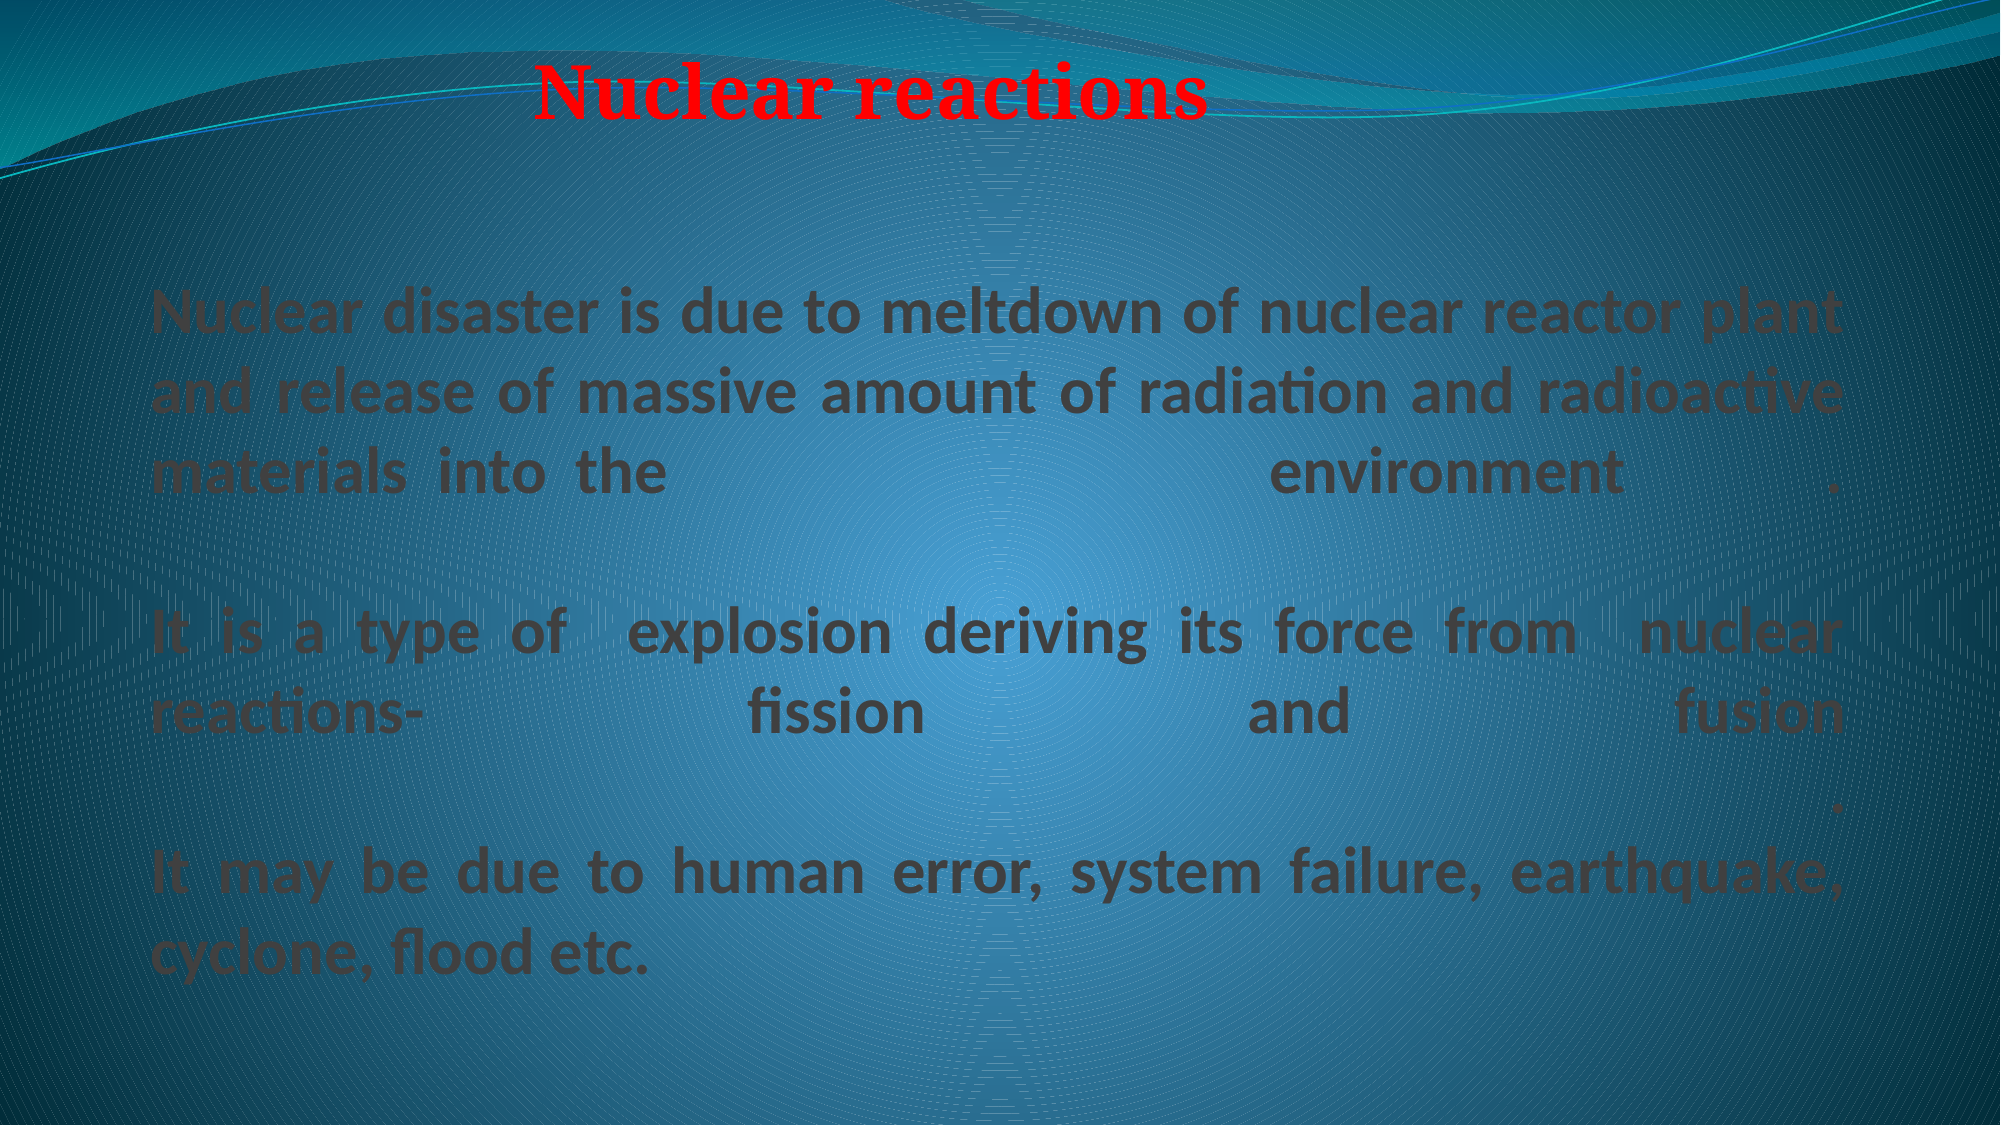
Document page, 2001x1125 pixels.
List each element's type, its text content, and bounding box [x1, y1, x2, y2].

subtitle Nuclear reactions [533, 37, 1317, 150]
title Nuclear disaster is due to meltdown of nuclear reactor plant and release of massive amount of radiation and radioactive materials into the environment . It is a type of explosion deriving its force from nuclear reactions- fission and fusion . It may be due to human error, system failure, earthquake, cyclone, flood etc. [150, 200, 1850, 988]
